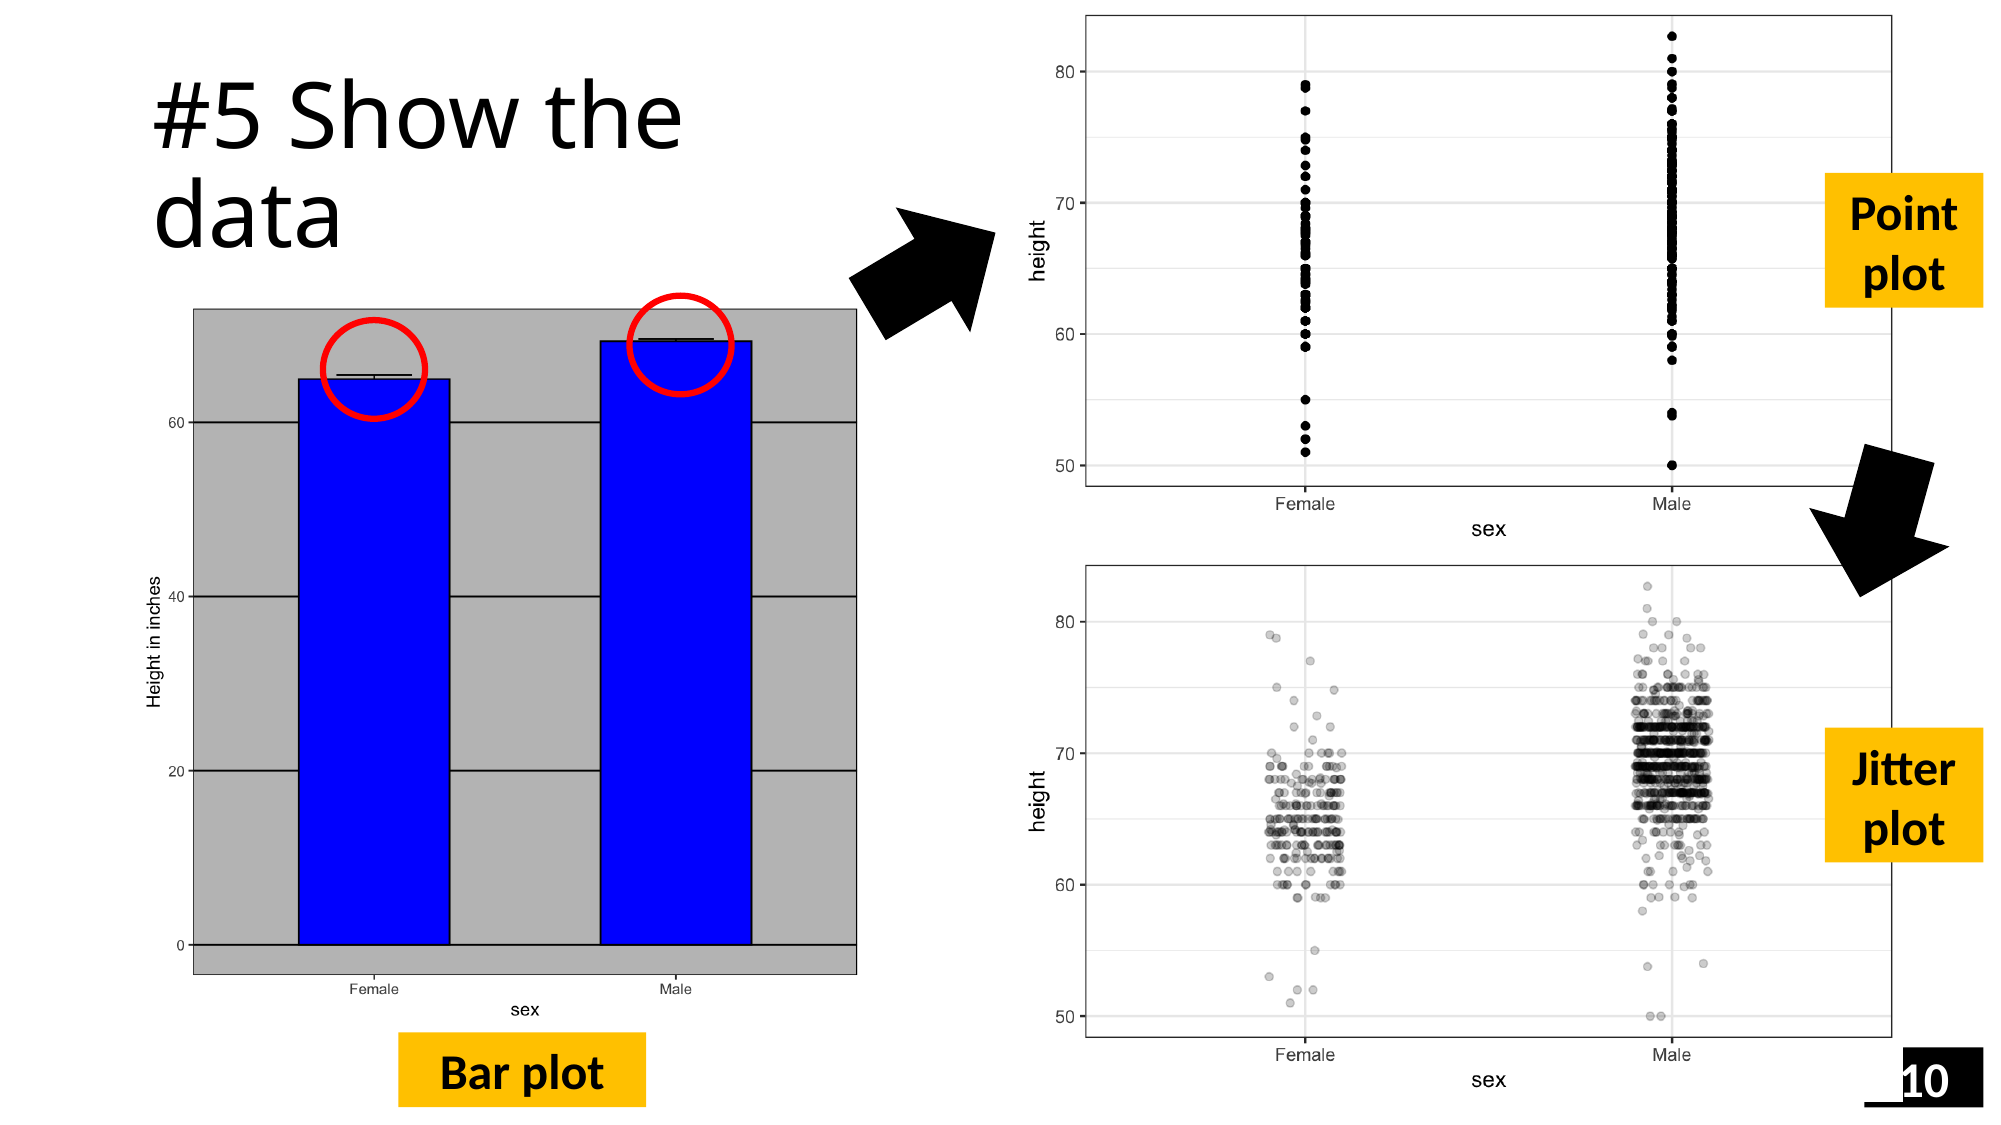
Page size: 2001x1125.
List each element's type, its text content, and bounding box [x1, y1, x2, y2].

text_box Jitter plot [1903, 727, 1984, 863]
text_box [848, 207, 996, 341]
text_box [659, 294, 702, 299]
text_box Bar plot [398, 1032, 647, 1108]
slide_number 10 [1864, 1047, 1984, 1108]
text_box Point plot [1903, 172, 1984, 308]
text_box [1833, 454, 1950, 573]
picture [137, 299, 866, 1028]
picture [1017, 4, 1903, 551]
picture [1017, 554, 1903, 1102]
title #5 Show the data [137, 59, 866, 278]
